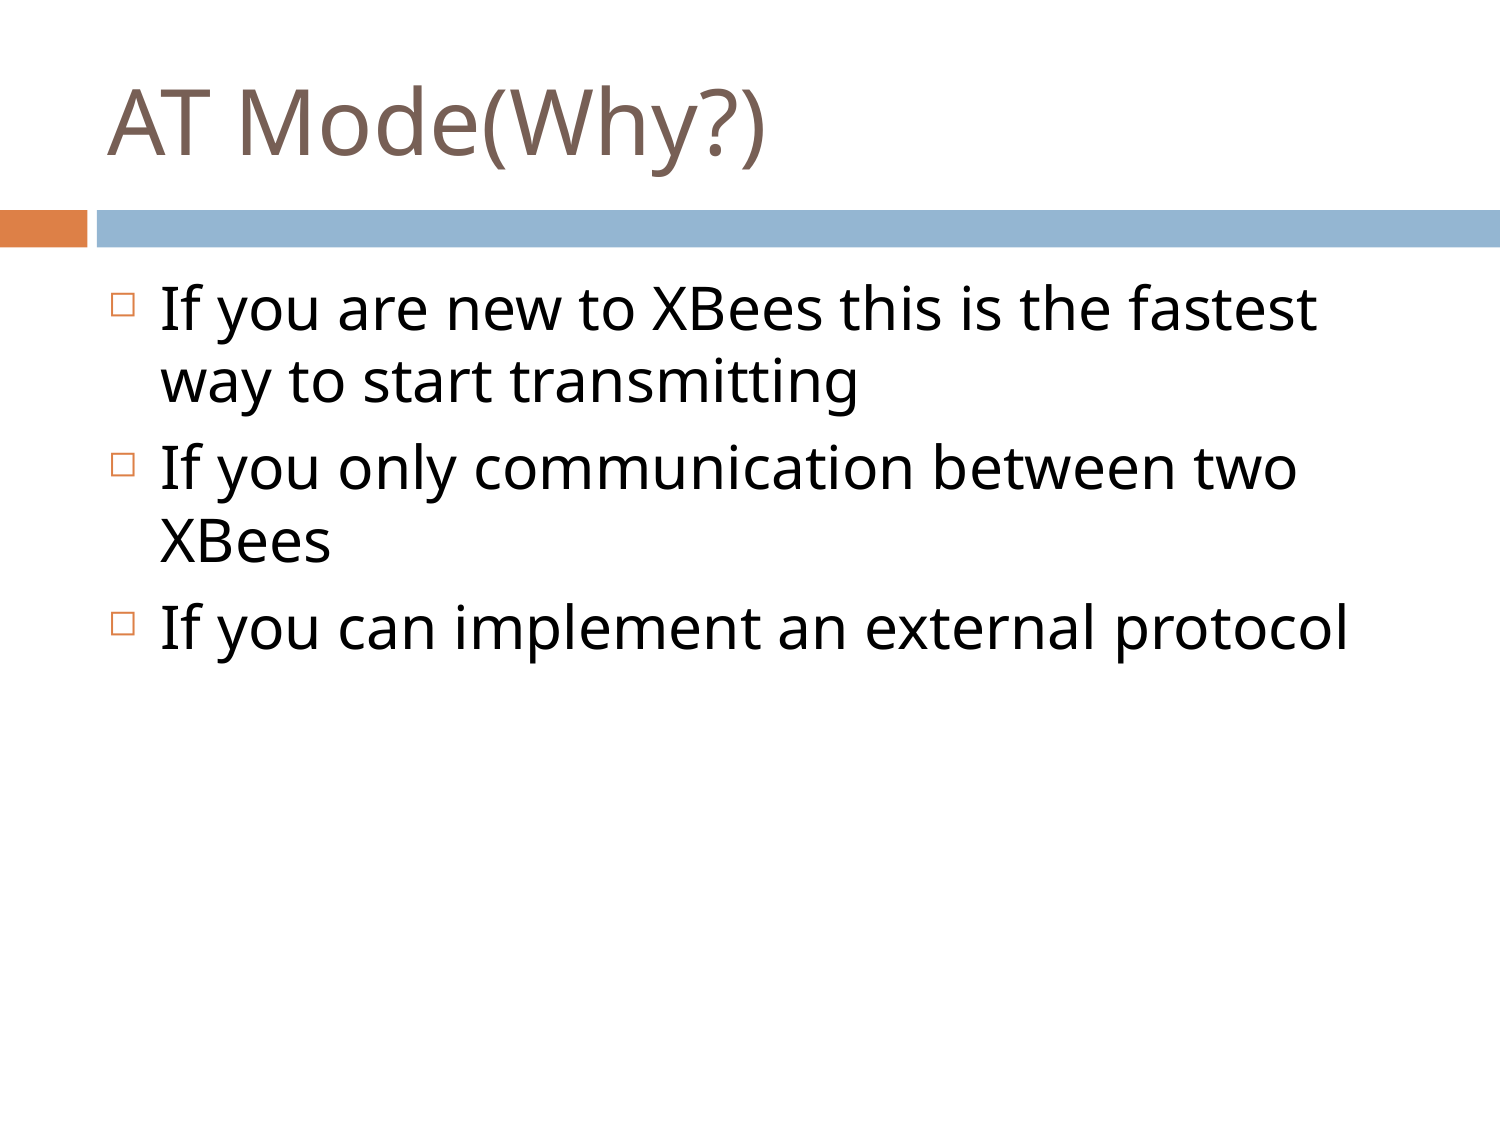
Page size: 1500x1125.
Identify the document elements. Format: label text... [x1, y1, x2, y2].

list If you are new to XBees this is the fastest way to start transmitting If you only communication between two XBees If you can implement an external protocol [99, 261, 1439, 1001]
title AT Mode(Why?) [99, 36, 1439, 201]
